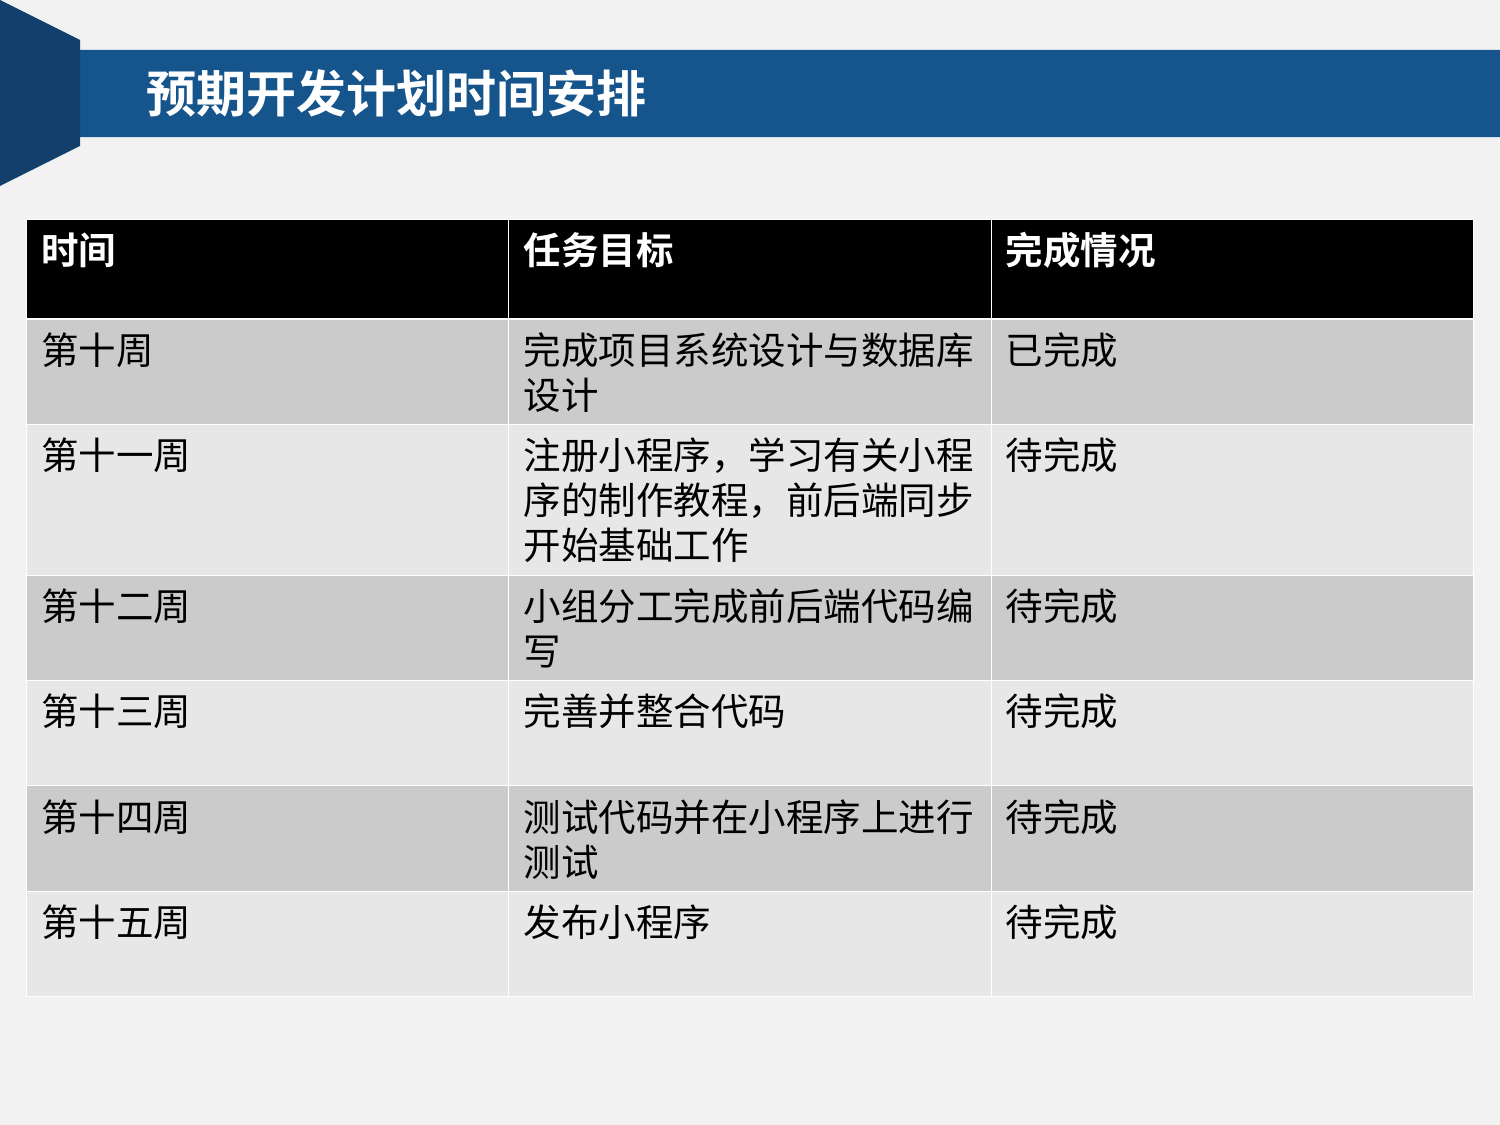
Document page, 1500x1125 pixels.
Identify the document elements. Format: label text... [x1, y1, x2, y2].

table_cell 完成项目系统设计与数据库设计 [509, 320, 991, 424]
table_cell 第十五周 [27, 892, 508, 996]
table_cell 第十一周 [27, 425, 508, 575]
text_box [0, 0, 81, 186]
table_cell 第十二周 [27, 576, 508, 680]
table_cell 第十周 [27, 320, 508, 424]
table_header 任务目标 [509, 220, 991, 318]
text_box [81, 50, 1500, 138]
table_cell 待完成 [992, 425, 1473, 575]
text_box 预期开发计划时间安排 [95, 54, 1444, 131]
table_header 完成情况 [992, 220, 1473, 318]
table_cell 第十四周 [27, 786, 508, 891]
table_cell 测试代码并在小程序上进行测试 [509, 786, 991, 891]
table_header 时间 [27, 220, 508, 318]
table_cell 第十三周 [27, 681, 508, 785]
table_cell 待完成 [992, 681, 1473, 785]
table_cell 待完成 [992, 786, 1473, 891]
table_cell 已完成 [992, 320, 1473, 424]
table_cell 小组分工完成前后端代码编写 [509, 576, 991, 680]
table_cell 注册小程序，学习有关小程序的制作教程，前后端同步开始基础工作 [509, 425, 991, 575]
table_cell 待完成 [992, 576, 1473, 680]
table_cell 待完成 [992, 892, 1473, 996]
table_cell 发布小程序 [509, 892, 991, 996]
table_cell 完善并整合代码 [509, 681, 991, 785]
